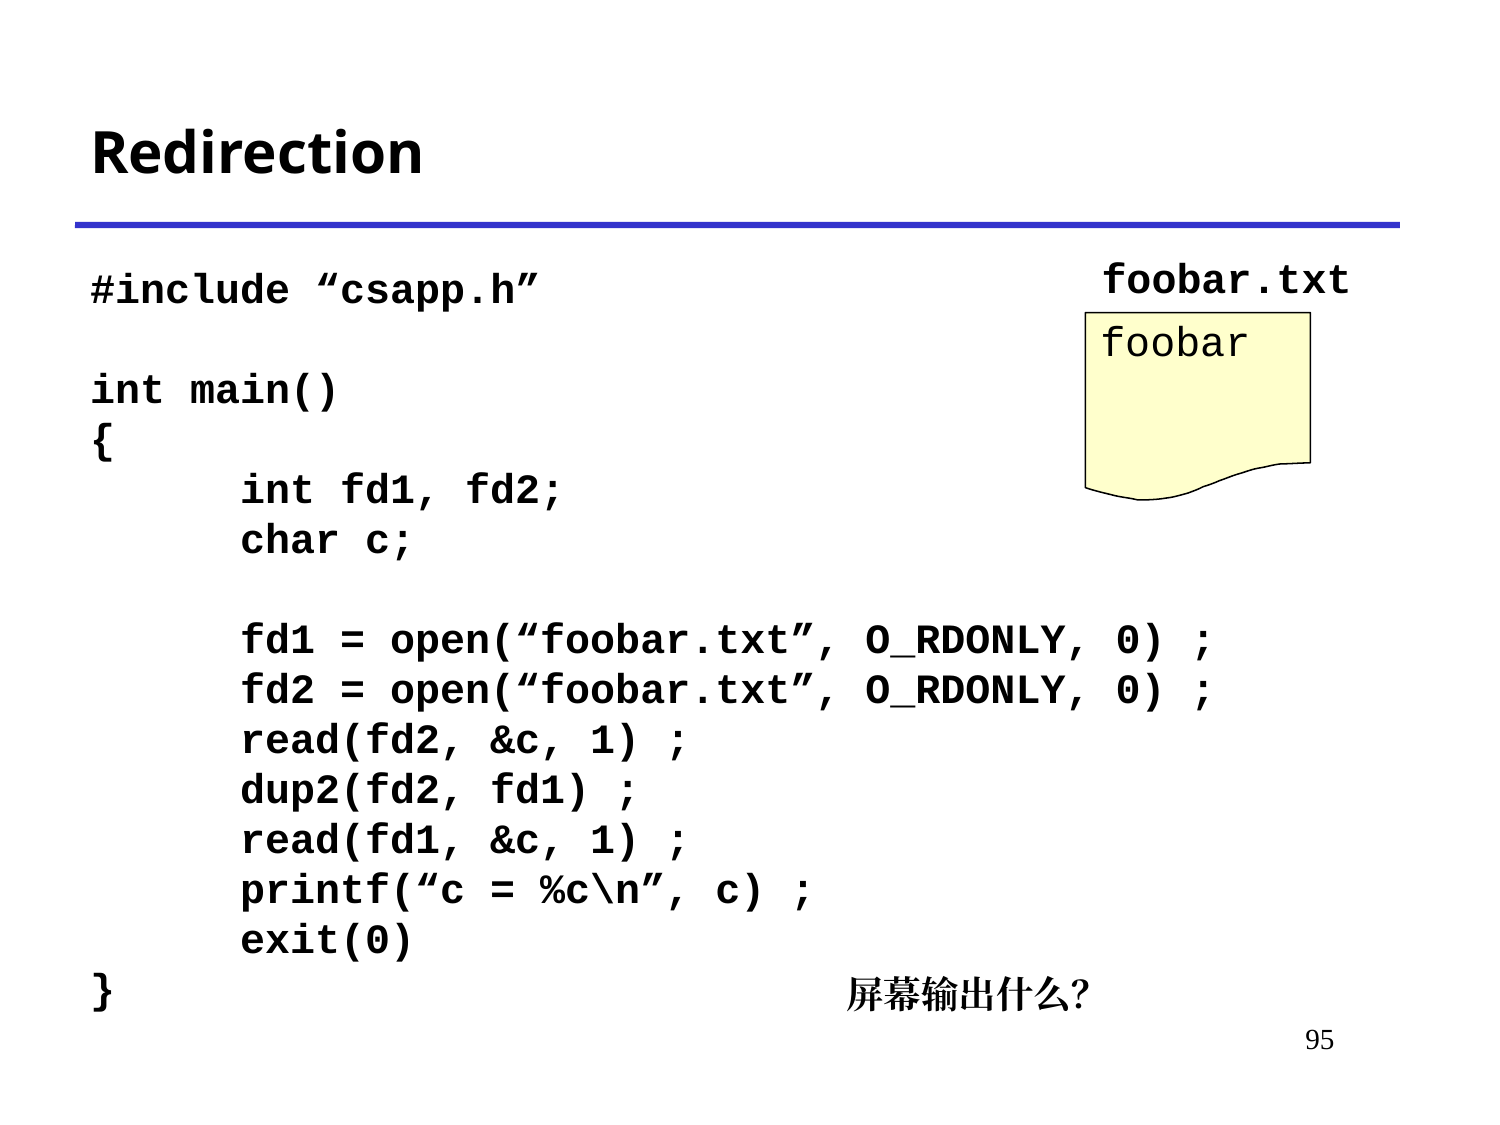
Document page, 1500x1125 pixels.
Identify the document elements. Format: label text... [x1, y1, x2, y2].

slide_number * [1137, 1025, 1350, 1088]
text_box foobar [1085, 312, 1311, 500]
text_box 屏幕输出什么？ [831, 963, 1124, 1024]
text_box foobar.txt [1086, 252, 1367, 310]
title Redirection [75, 75, 1400, 225]
list #include “csapp.h” int main() { int fd1, fd2; char c; fd1 = open(“foobar.txt”, O_RDONLY, 0) ; fd2 = open(“foobar.txt”, O_RDONLY, 0) ; read(fd2, &c, 1) ; dup2(fd2, fd1) ; read(fd1, &c, 1) ; printf(“c = %c\n”, c) ; exit(0) } [75, 262, 1438, 1025]
